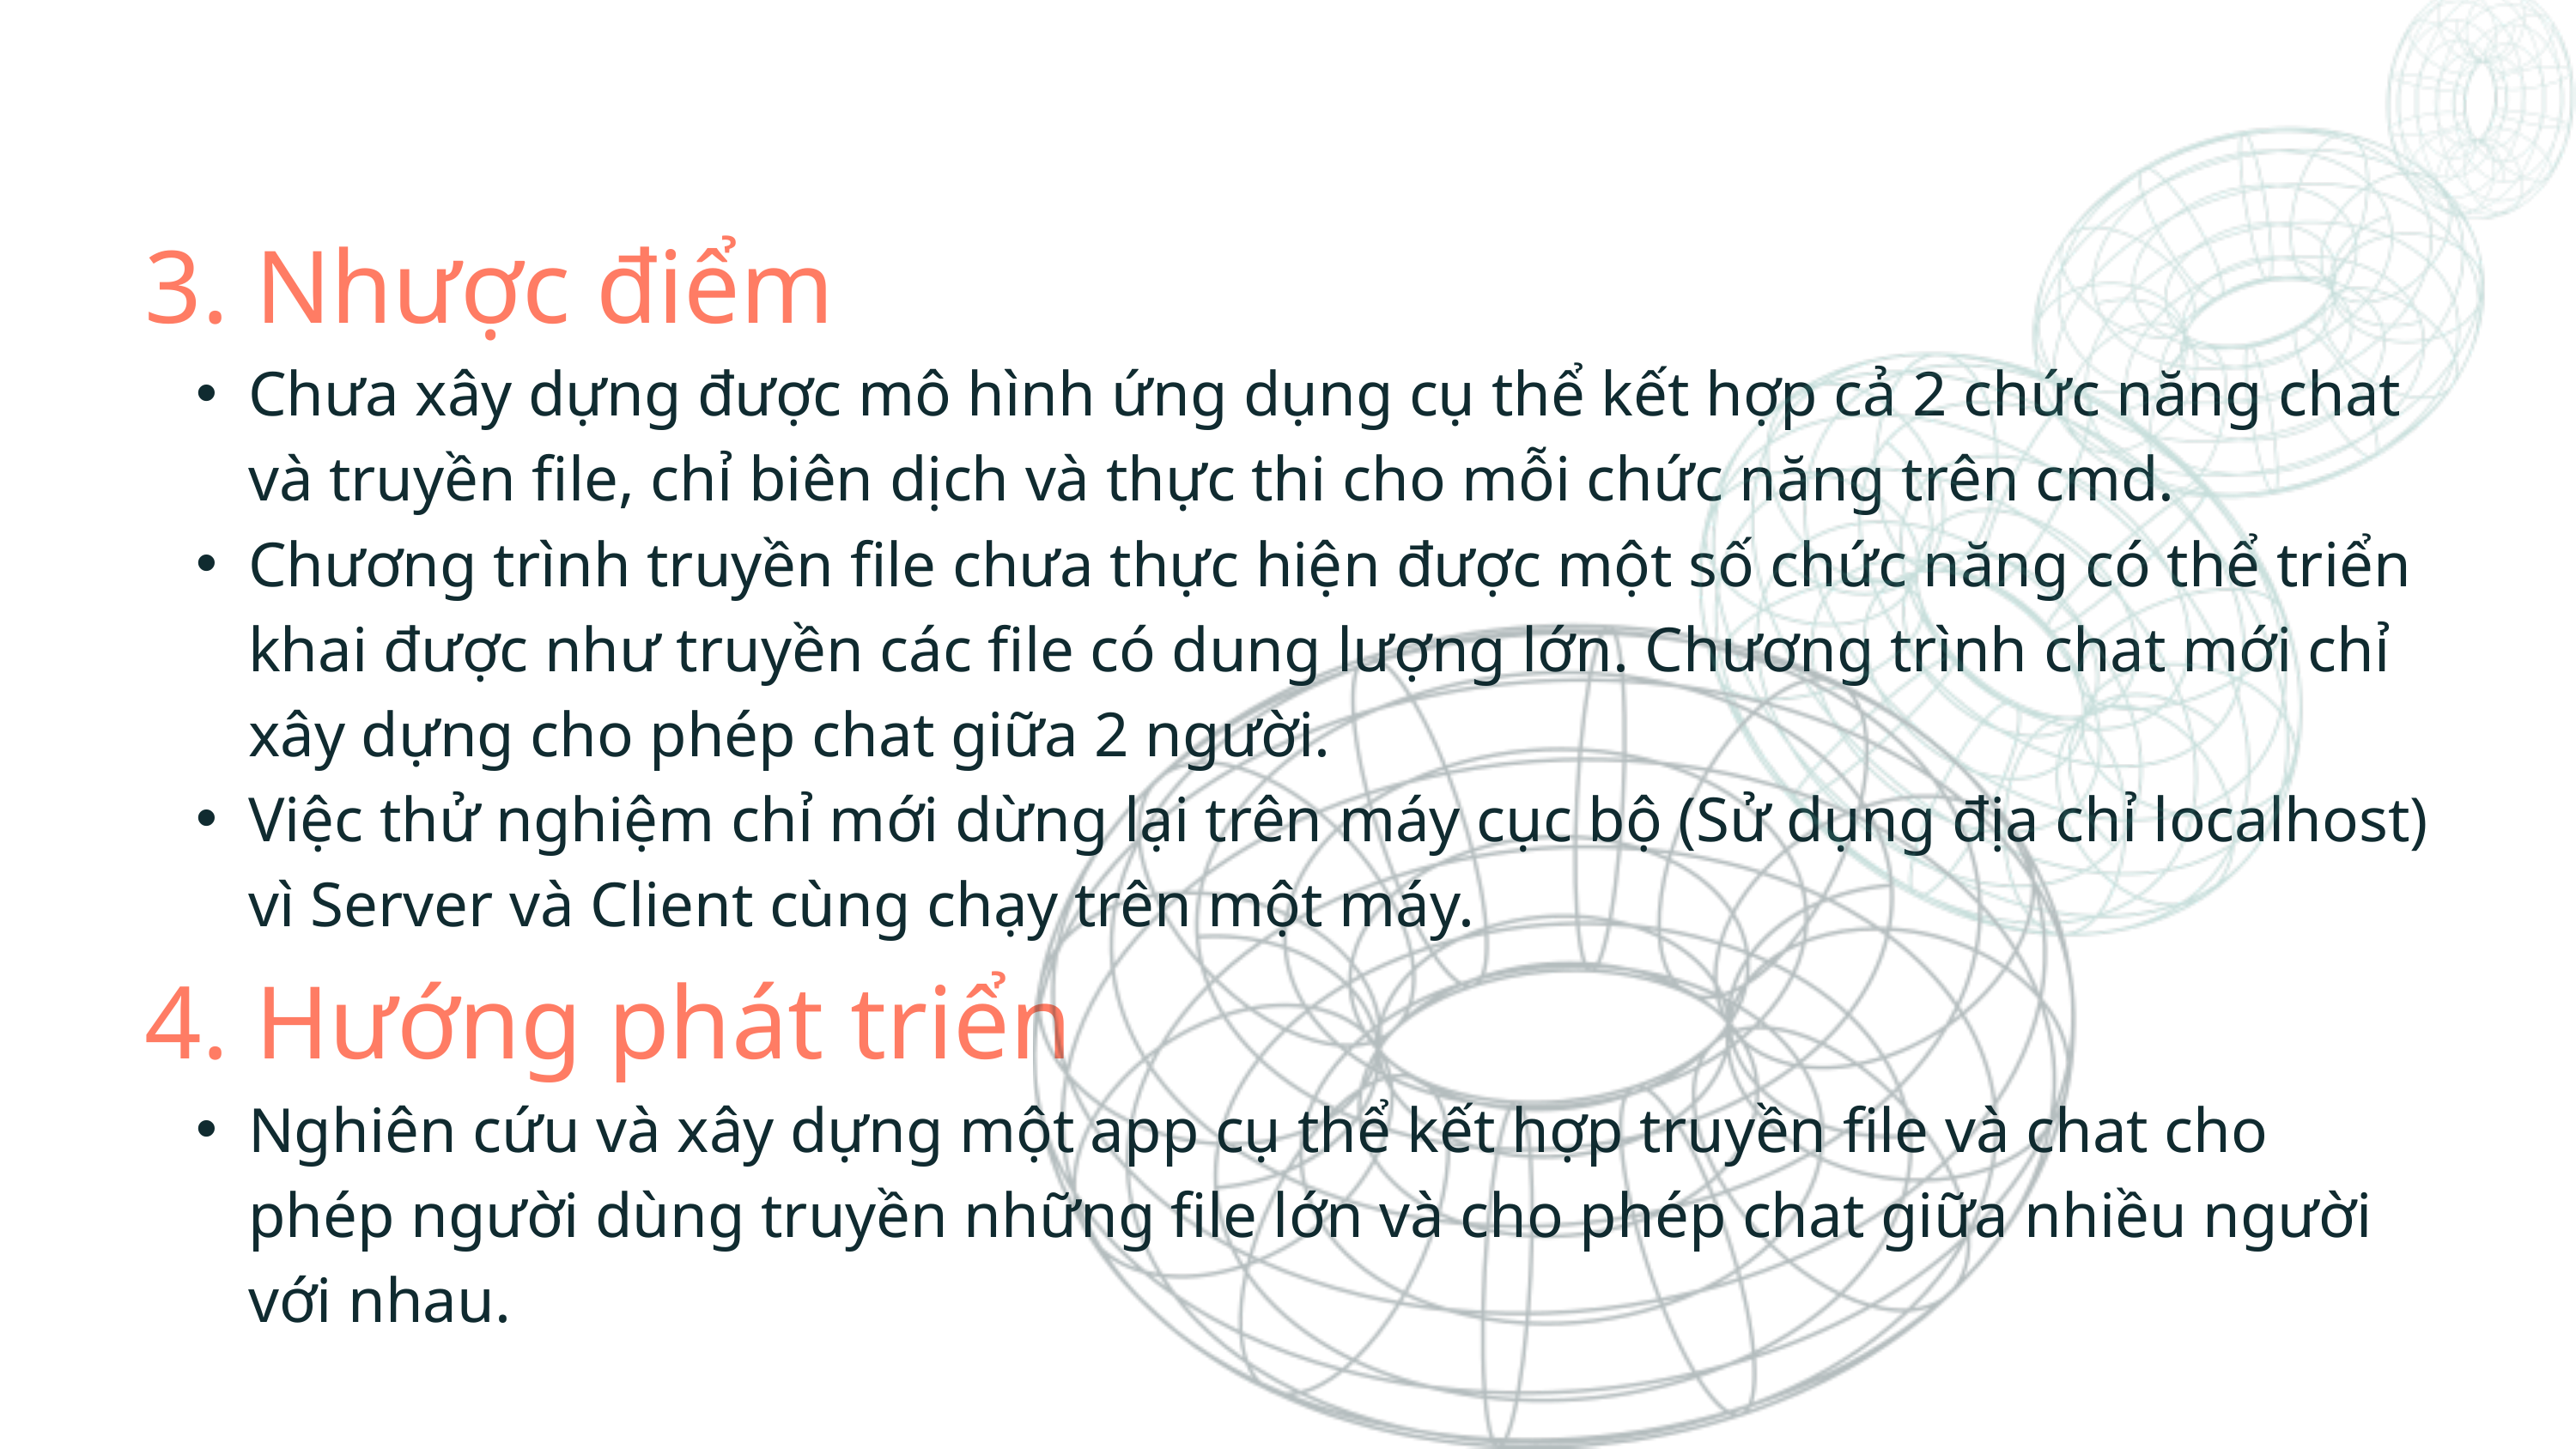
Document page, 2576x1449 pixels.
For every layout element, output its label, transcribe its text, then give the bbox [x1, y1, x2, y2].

text_box 3. Nhược điểm Chưa xây dựng được mô hình ứng dụng cụ thể kết hợp cả 2 chức năng chat và truyền file, chỉ biên dịch và thực thi cho mỗi chức năng trên cmd. Chương trình truyền file chưa thực hiện được một số chức năng có thể triển khai được như truyền các file có dung lượng lớn. Chương trình chat mới chỉ xây dựng cho phép chat giữa 2 người. Việc thử nghiệm chỉ mới dừng lại trên máy cục bộ (Sử dụng địa chỉ localhost) vì Server và Client cùng chạy trên một máy. 4. Hướng phát triển Nghiên cứu và xây dựng một app cụ thể kết hợp truyền file và chat cho phép người dùng truyền những file lớn và cho phép chat giữa nhiều người với nhau. [144, 203, 1029, 1449]
picture [1033, 0, 2576, 1449]
